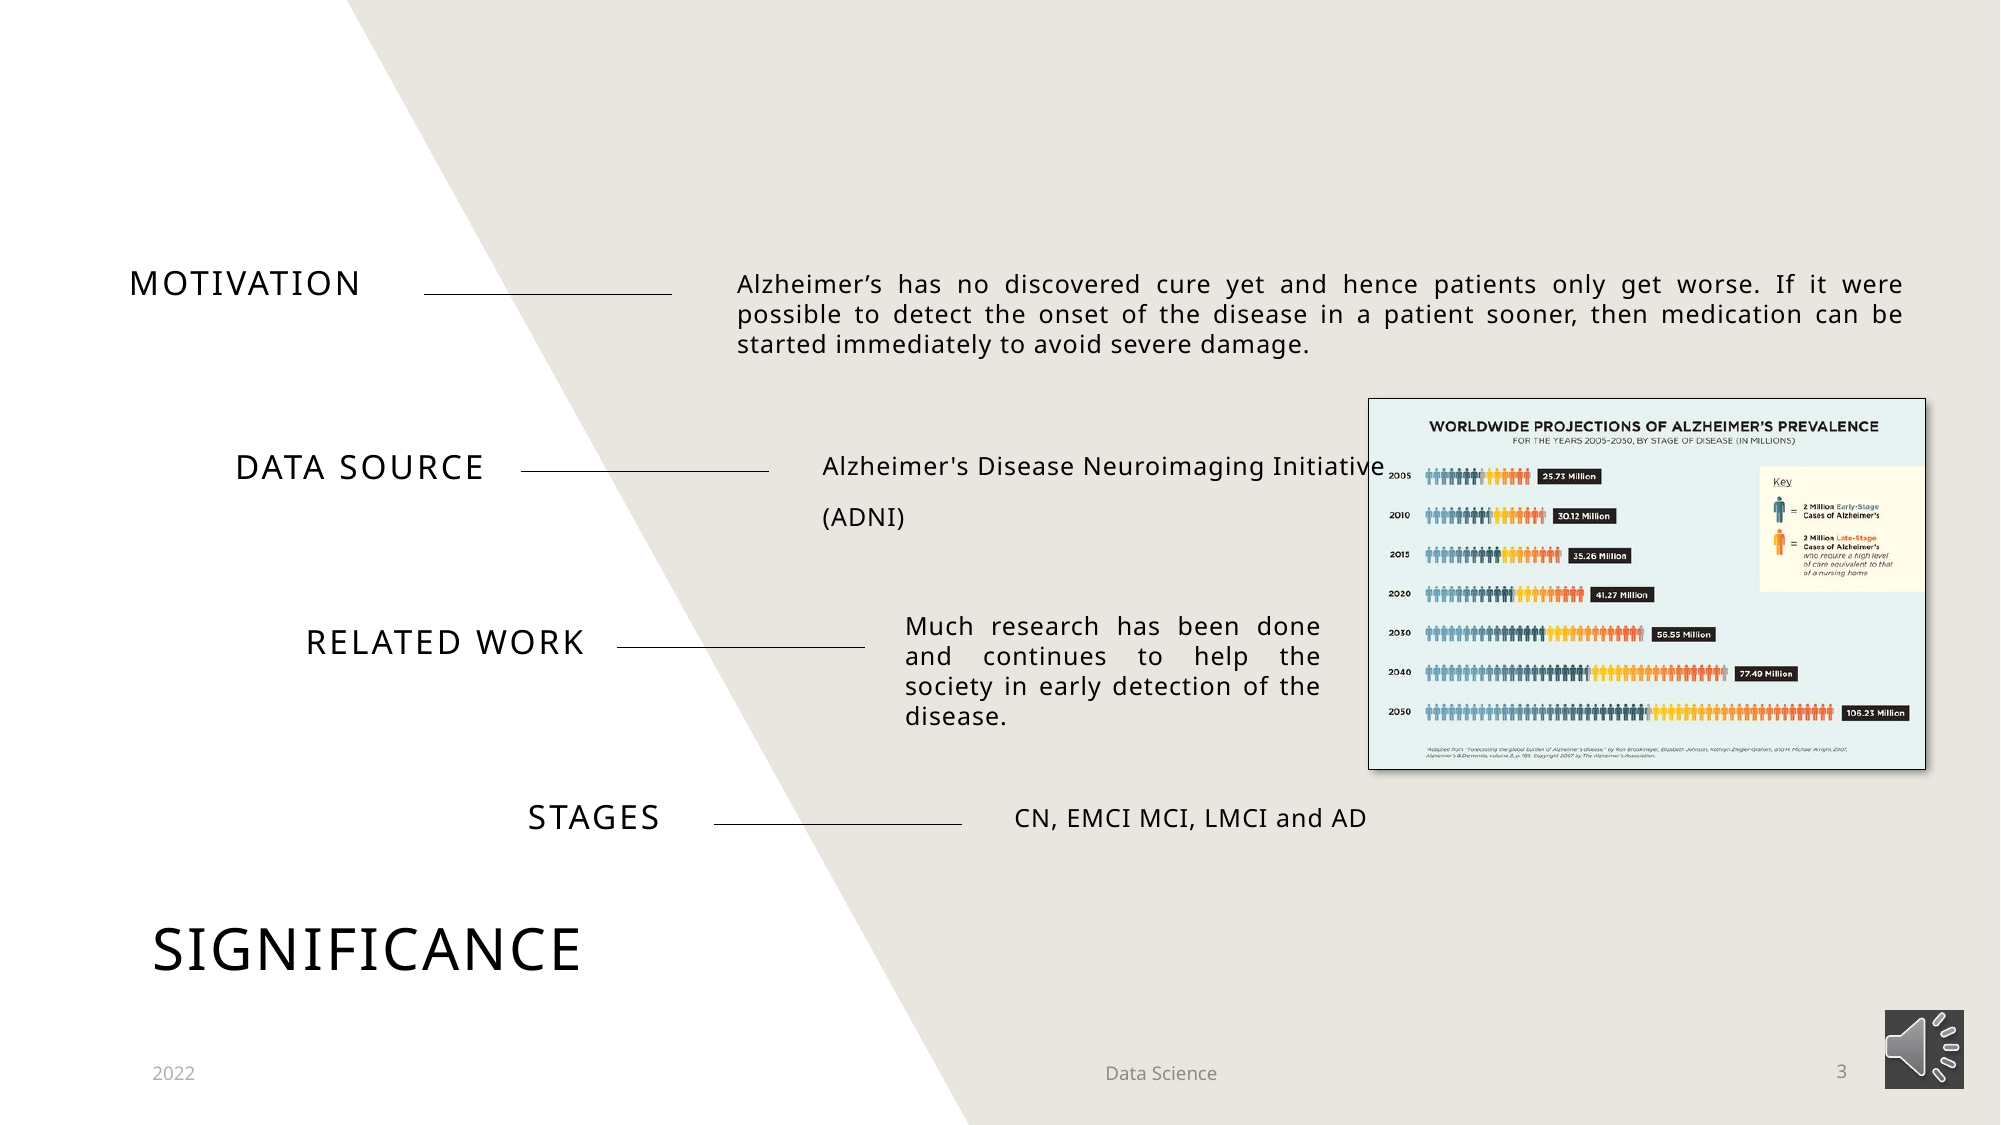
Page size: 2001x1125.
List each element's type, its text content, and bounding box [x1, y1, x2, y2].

slide_number 3 [1773, 1042, 1863, 1103]
list Alzheimer’s has no discovered cure yet and hence patients only get worse. If it were possible to detect the onset of the disease in a patient sooner, then medication can be started immediately to avoid severe damage. [722, 261, 1922, 428]
text_box Related work [247, 601, 599, 686]
text_box Alzheimer's Disease Neuroimaging Initiative (ADNI) [807, 442, 1368, 664]
title Significance [137, 903, 808, 1000]
picture [1884, 1009, 1965, 1090]
list CN, EMCI MCI, LMCI and AD [999, 795, 1908, 961]
picture [1368, 398, 1925, 769]
text_box Stages [323, 776, 675, 861]
list Data source [147, 426, 499, 512]
text_box Much research has been done and continues to help the society in early detection of the disease. [889, 603, 1338, 769]
slide_number 2022 [137, 1042, 588, 1103]
list Motivation [24, 242, 376, 328]
footer Data Science [1013, 1042, 1310, 1103]
